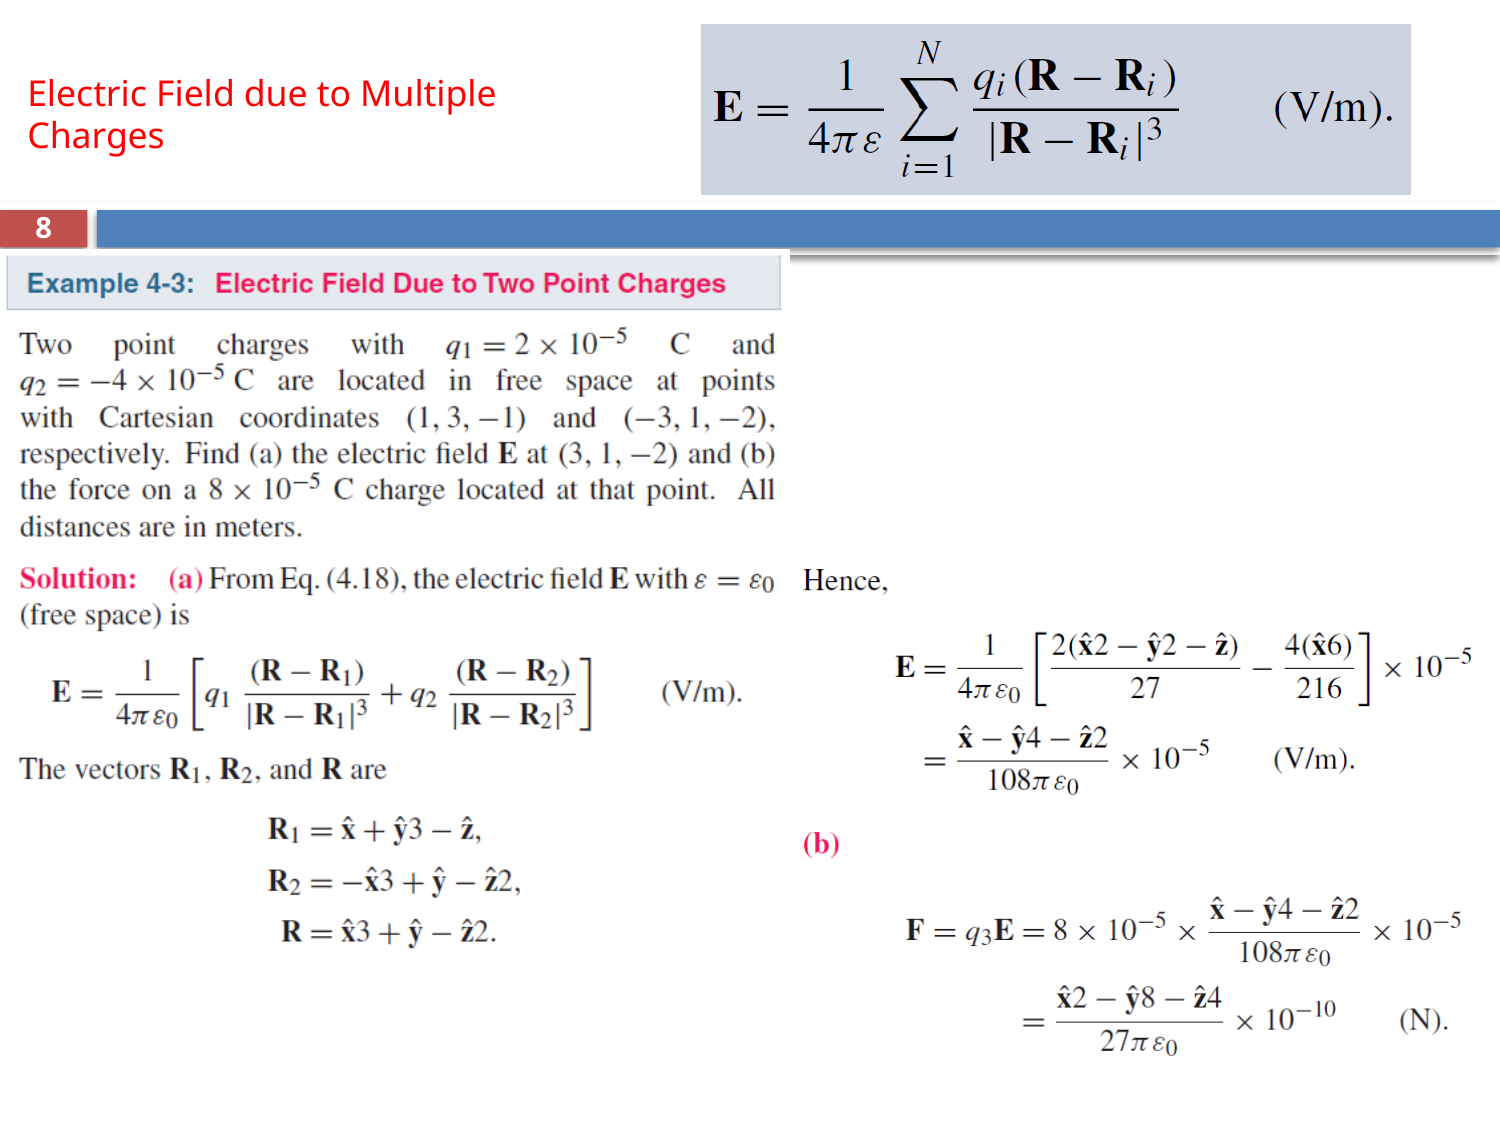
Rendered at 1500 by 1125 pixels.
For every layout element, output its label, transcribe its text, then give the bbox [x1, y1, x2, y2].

slide_number 8 [0, 208, 88, 249]
picture [0, 249, 790, 963]
picture [798, 562, 1476, 1066]
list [699, 22, 1413, 196]
title Electric Field due to Multiple Charges [12, 62, 525, 225]
